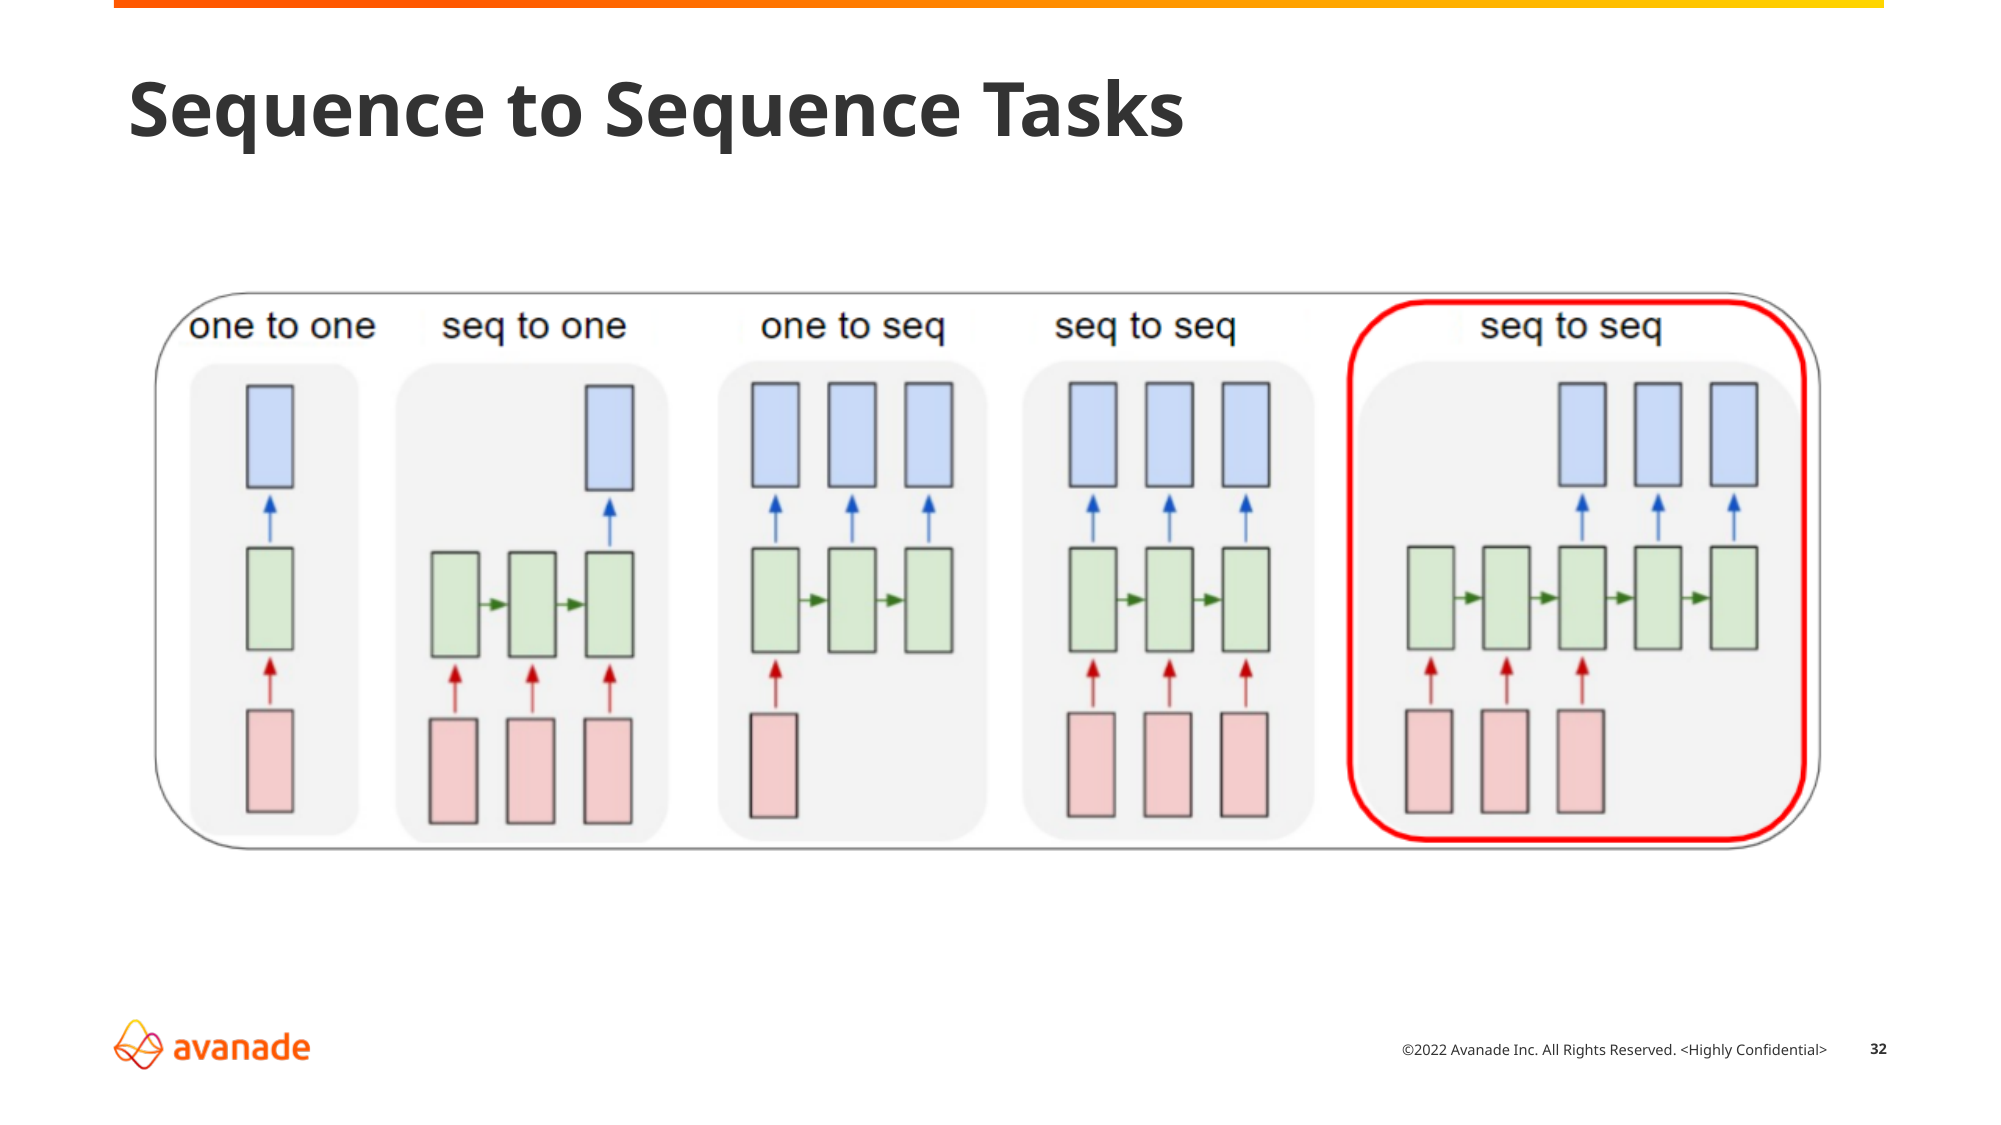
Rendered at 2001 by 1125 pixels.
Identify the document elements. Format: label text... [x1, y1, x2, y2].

picture [93, 999, 339, 1090]
title Sequence to Sequence Tasks [113, 64, 1883, 228]
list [134, 271, 1826, 854]
